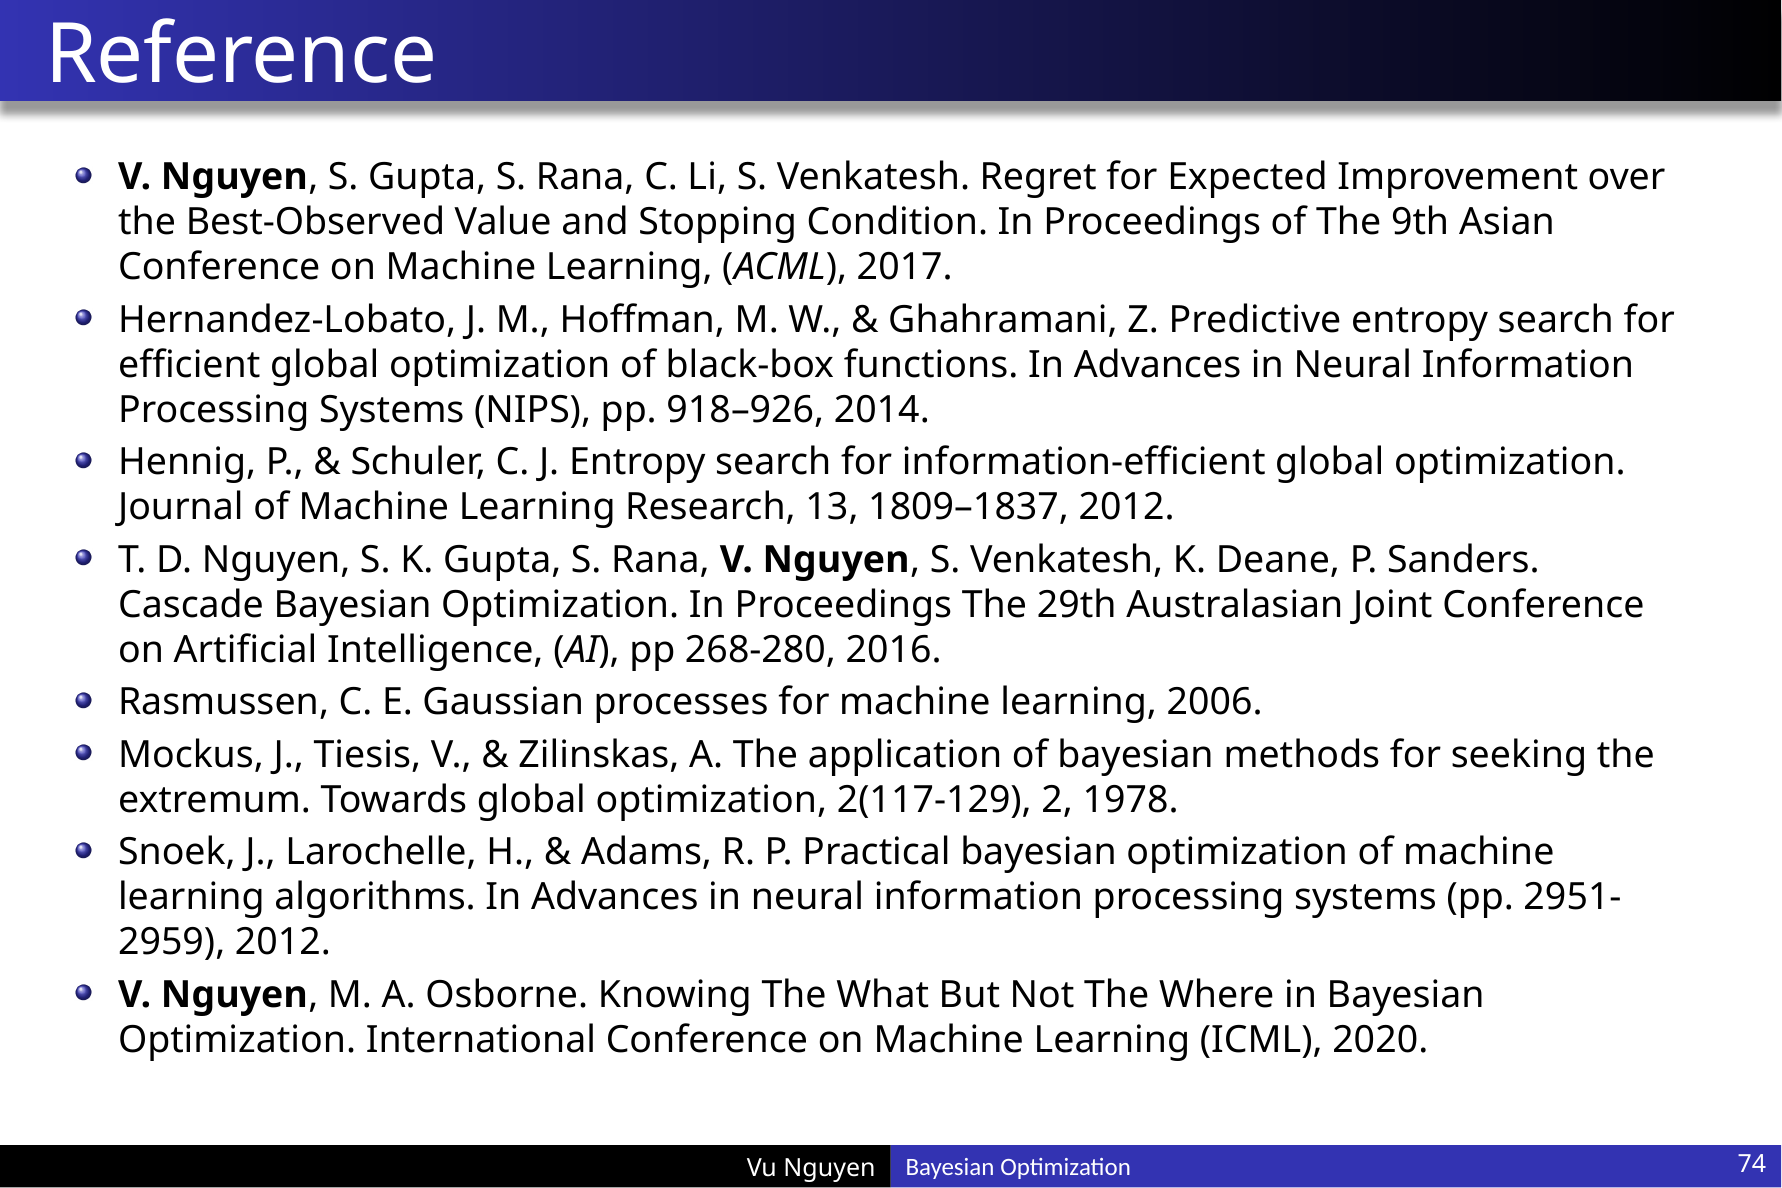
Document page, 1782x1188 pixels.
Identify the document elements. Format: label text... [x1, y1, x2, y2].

picture [74, 166, 93, 184]
picture [74, 983, 93, 1001]
picture [74, 841, 93, 859]
picture [74, 548, 93, 566]
footer Bayesian Optimization [890, 1143, 1574, 1187]
picture [74, 743, 93, 761]
slide_number 74 [1573, 1142, 1782, 1188]
list V. Nguyen, S. Gupta, S. Rana, C. Li, S. Venkatesh. Regret for Expected Improvement over the Best-Observed Value and Stopping Condition. In Proceedings of The 9th Asian Conference on Machine Learning, (ACML), 2017. Hernandez-Lobato, J. M., Hoffman, M. W., & Ghahramani, Z. Predictive entropy search for efficient global optimization of black-box functions. In Advances in Neural Information Processing Systems (NIPS), pp. 918–926, 2014. Hennig, P., & Schuler, C. J. Entropy search for information-efficient global optimization. Journal of Machine Learning Research, 13, 1809–1837, 2012. T. D. Nguyen, S. K. Gupta, S. Rana, V. Nguyen, S. Venkatesh, K. Deane, P. Sanders. Cascade Bayesian Optimization. In Proceedings The 29th Australasian Joint Conference on Artificial Intelligence, (AI), pp 268-280, 2016. Rasmussen, C. E. Gaussian processes for machine learning, 2006. Mockus, J., Tiesis, V., & Zilinskas, A. The application of bayesian methods for seeking the extremum. Towards global optimization, 2(117-129), 2, 1978. Snoek, J., Larochelle, H., & Adams, R. P. Practical bayesian optimization of machine learning algorithms. In Advances in neural information processing systems (pp. 2951-2959), 2012. V. Nguyen, M. A. Osborne. Knowing The What But Not The Where in Bayesian Optimization. International Conference on Machine Learning (ICML), 2020. [59, 144, 1693, 1061]
title Reference [0, 0, 1737, 98]
picture [74, 691, 93, 709]
picture [74, 308, 93, 326]
picture [74, 451, 93, 469]
